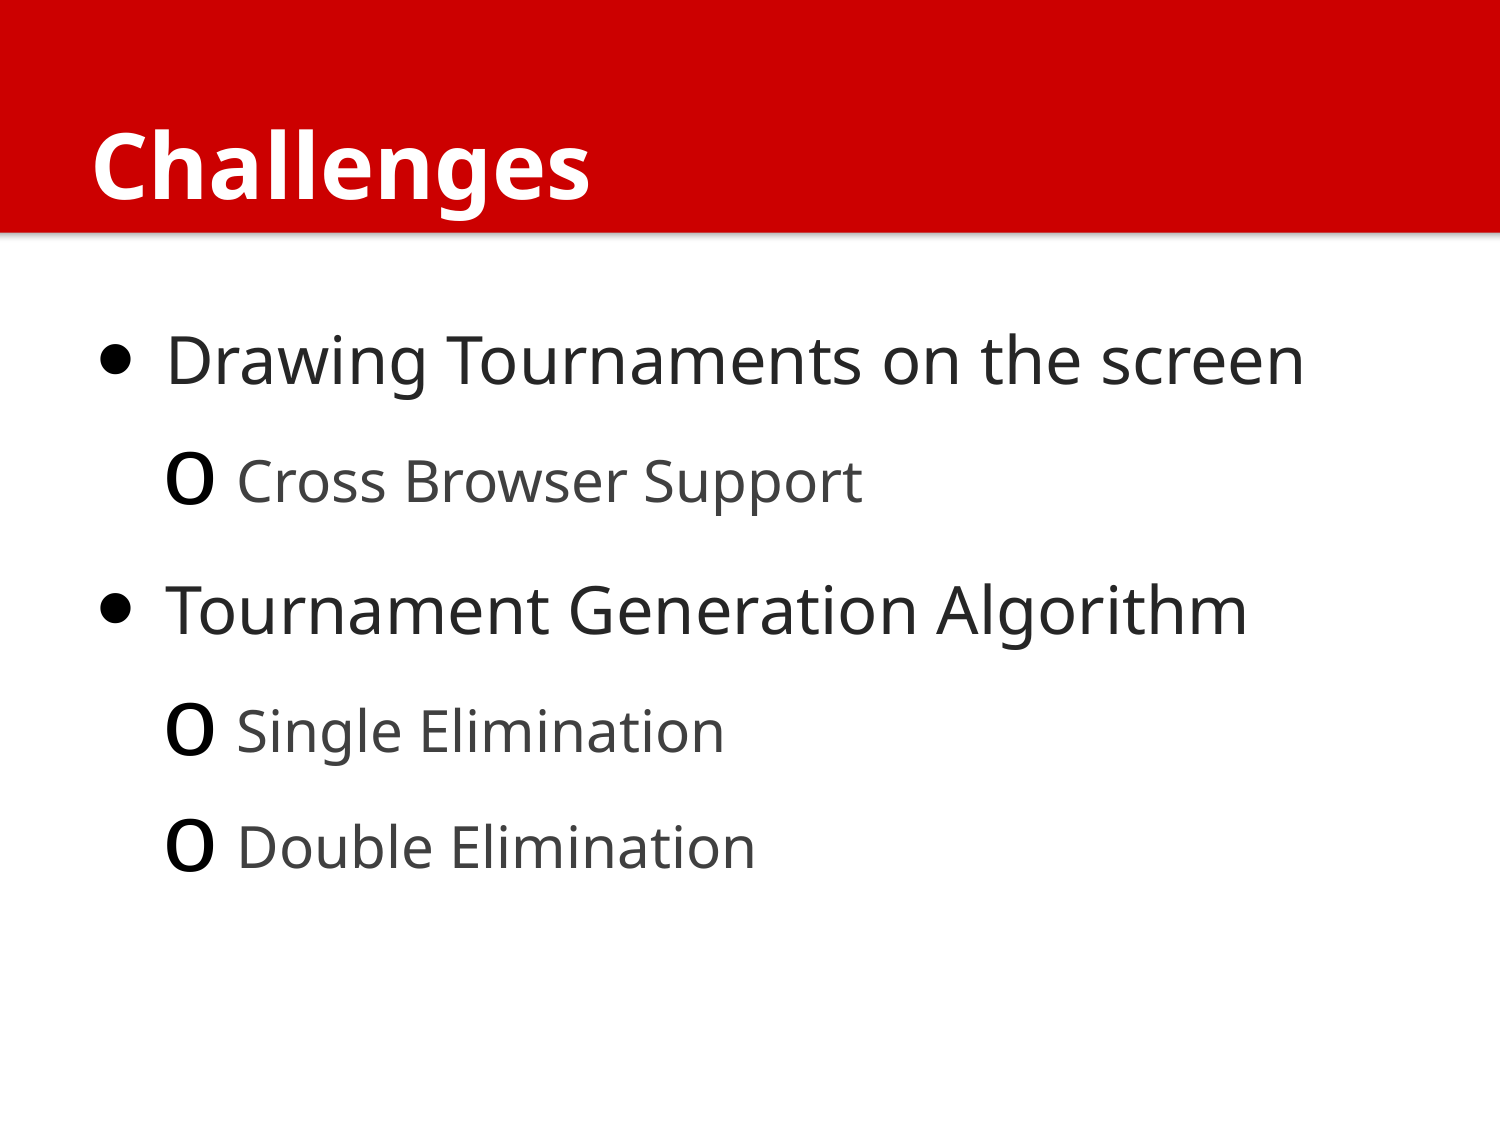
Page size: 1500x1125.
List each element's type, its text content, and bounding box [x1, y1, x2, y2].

text_box [0, 0, 1500, 233]
title Challenges [75, 14, 1425, 233]
list Drawing Tournaments on the screen Cross Browser Support Tournament Generation Algorithm Single Elimination Double Elimination [75, 262, 1425, 931]
